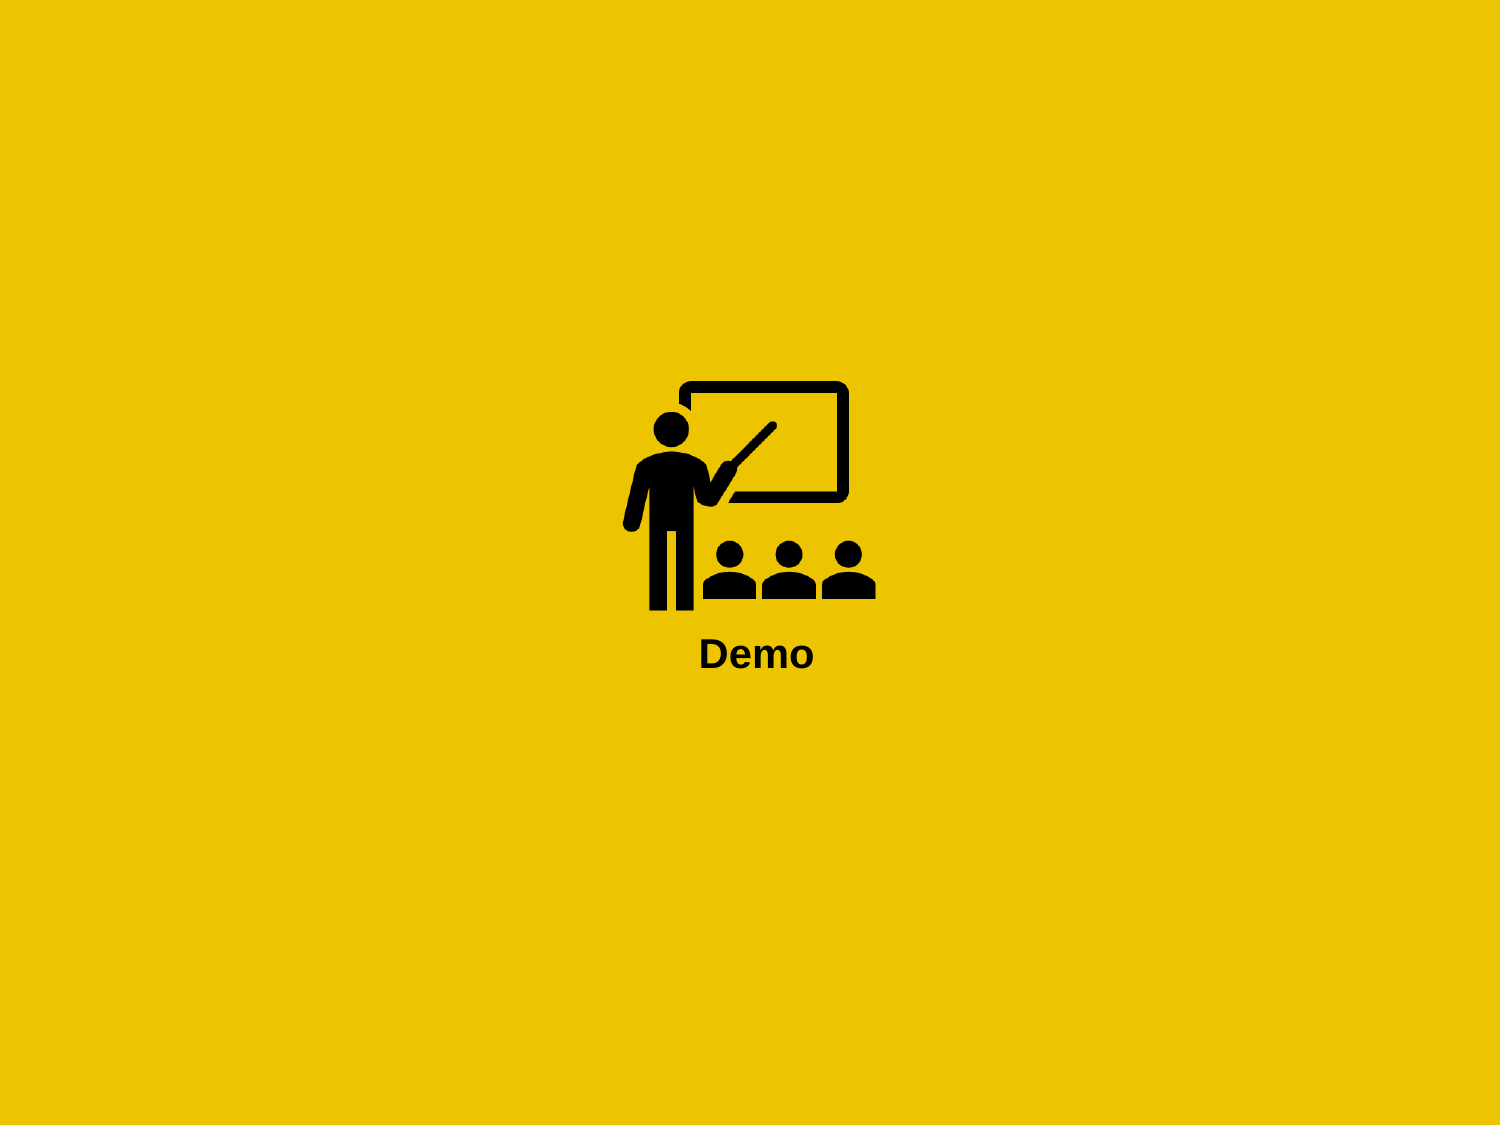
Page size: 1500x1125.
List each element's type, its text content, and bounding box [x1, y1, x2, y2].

picture [607, 351, 893, 637]
text_box Demo [621, 637, 893, 685]
